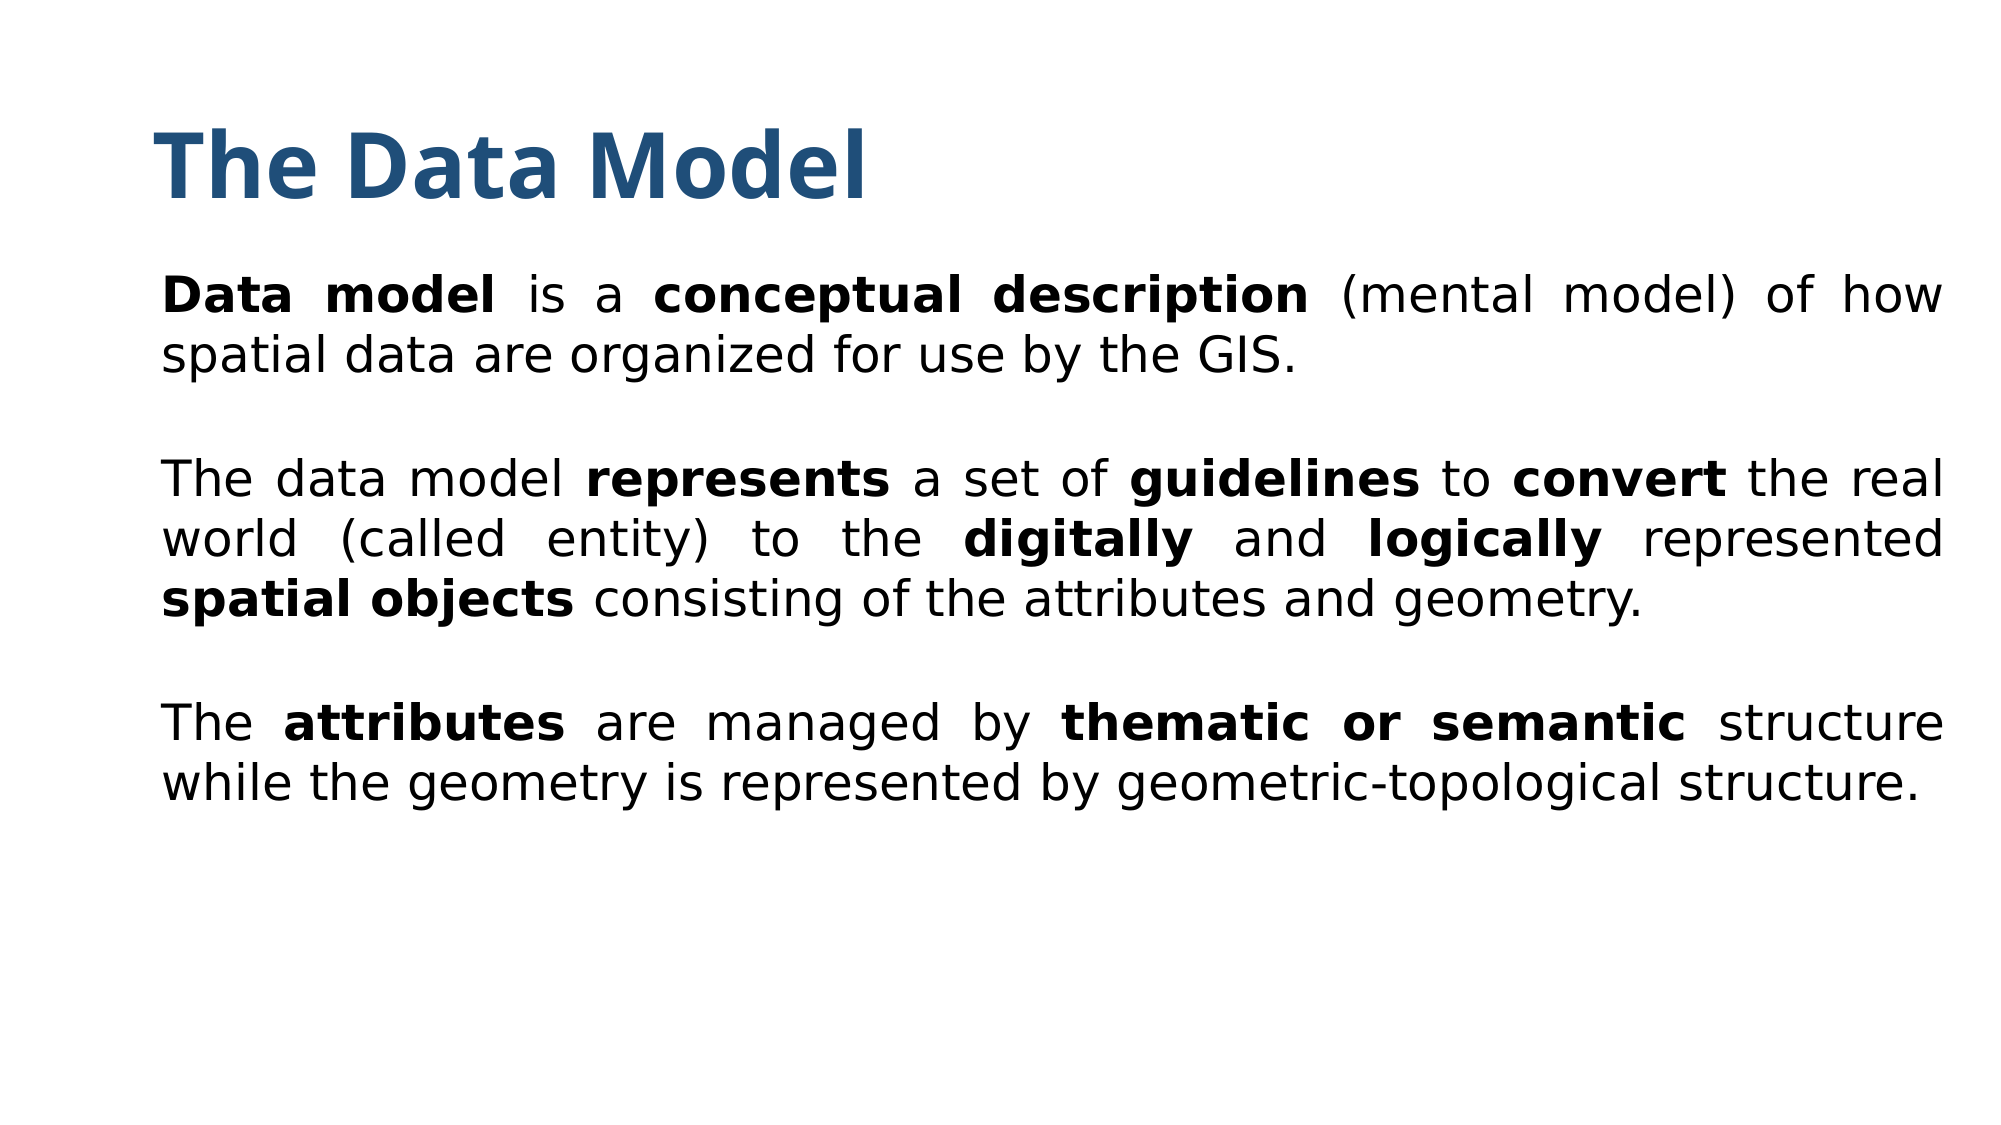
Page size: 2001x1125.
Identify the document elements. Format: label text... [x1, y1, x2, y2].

text_box Data model is a conceptual description (mental model) of how spatial data are organized for use by the GIS. The data model represents a set of guidelines to convert the real world (called entity) to the digitally and logically represented spatial objects consisting of the attributes and geometry. The attributes are managed by thematic or semantic structure while the geometry is represented by geometric-topological structure. [159, 260, 1946, 966]
title The Data Model [137, 59, 1863, 278]
